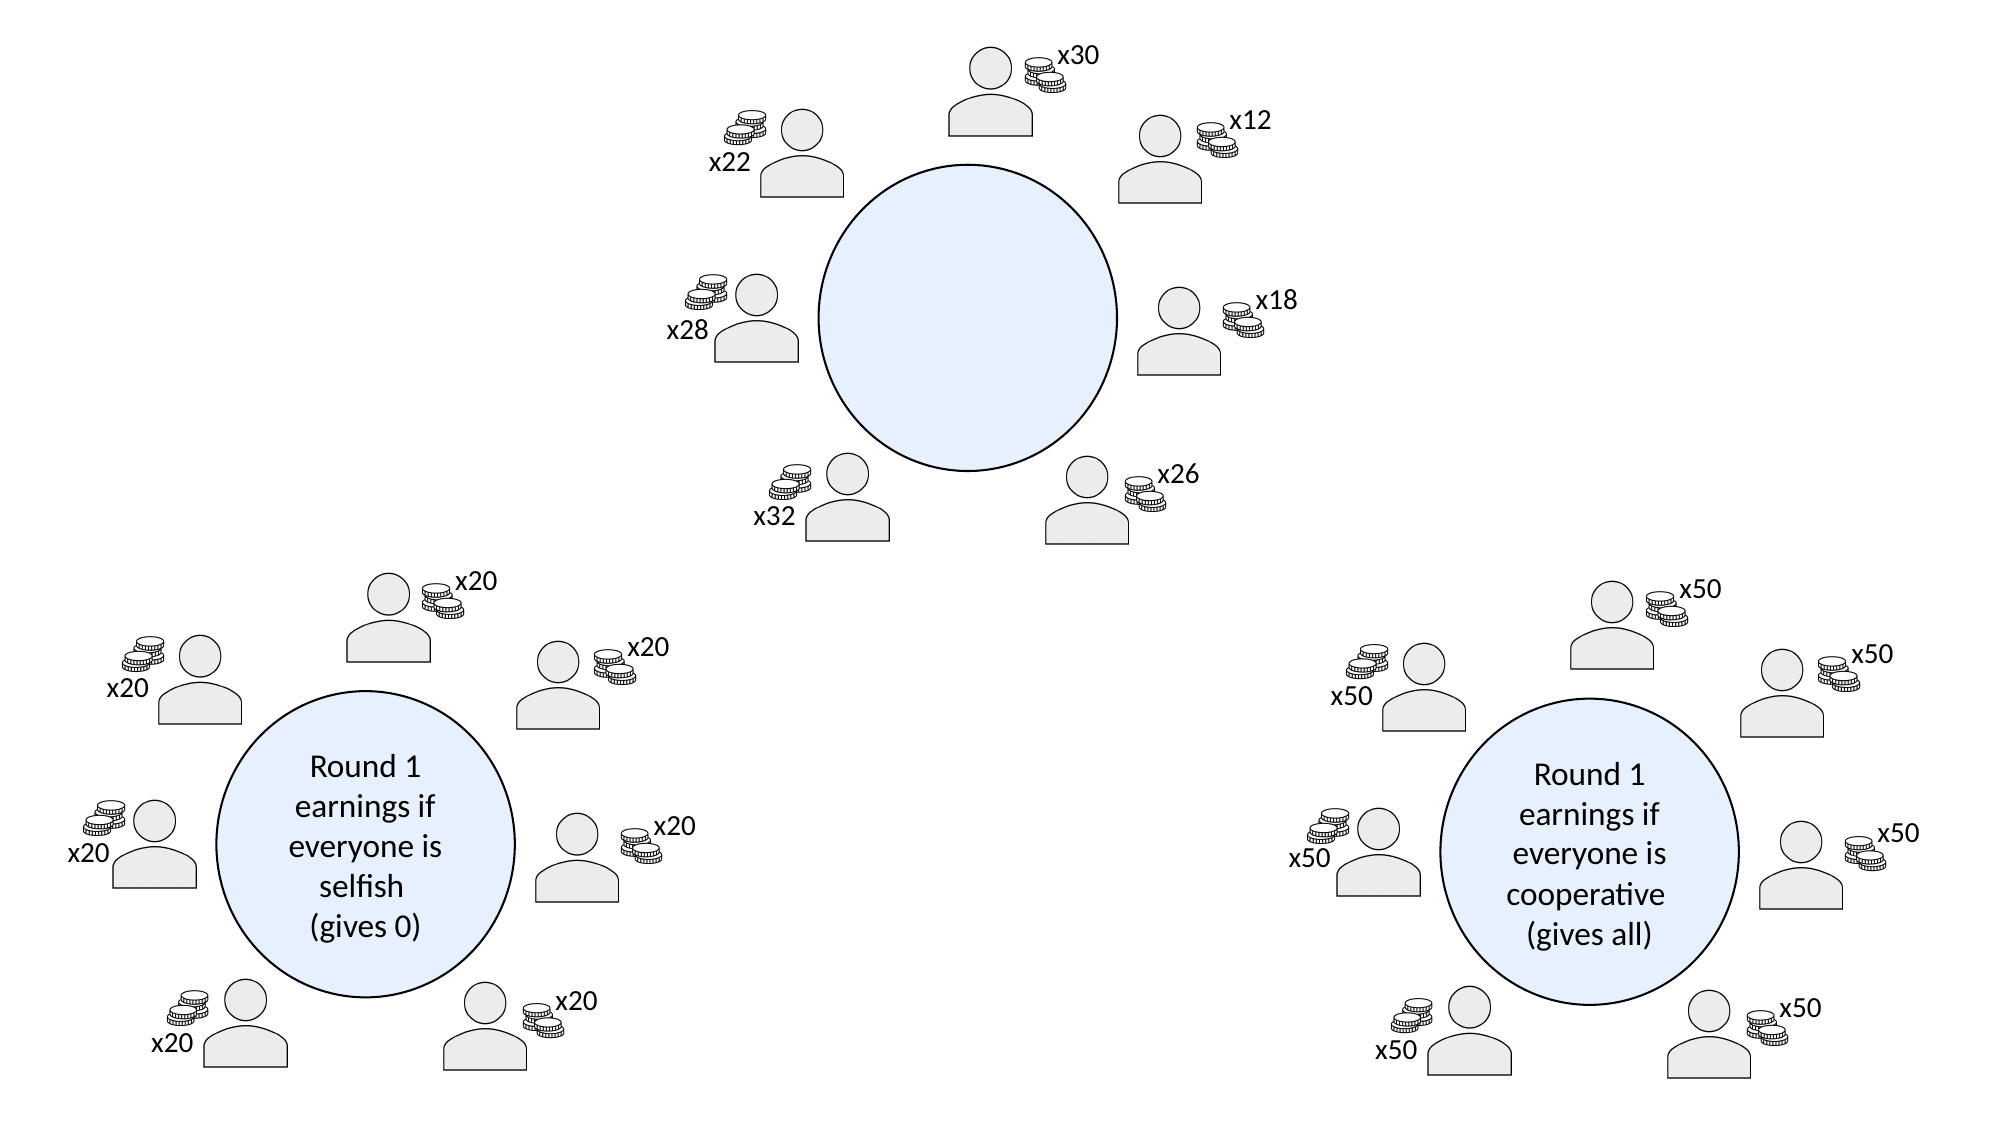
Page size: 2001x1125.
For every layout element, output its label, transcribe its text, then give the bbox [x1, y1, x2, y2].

picture [1343, 625, 1486, 749]
text_box x20 [612, 619, 699, 670]
text_box x12 [1214, 93, 1301, 143]
picture [1647, 972, 1791, 1096]
picture [1739, 803, 1889, 927]
text_box x50 [1360, 1023, 1407, 1073]
picture [1388, 968, 1532, 1093]
text_box x30 [1042, 27, 1129, 78]
text_box x28 [651, 303, 694, 353]
text_box x20 [52, 825, 92, 876]
text_box x20 [91, 661, 138, 712]
text_box x22 [694, 135, 740, 185]
text_box x26 [1149, 447, 1229, 497]
picture [496, 623, 639, 747]
text_box [819, 163, 1117, 473]
picture [1720, 631, 1863, 755]
picture [1117, 269, 1268, 393]
text_box x20 [440, 554, 527, 604]
picture [119, 617, 262, 742]
picture [928, 29, 1069, 154]
picture [1550, 563, 1691, 687]
text_box x18 [1241, 272, 1327, 323]
picture [682, 256, 819, 380]
text_box x20 [547, 973, 627, 1024]
text_box Round 1 earnings if everyone is selfish (gives 0) [217, 690, 515, 999]
text_box x50 [1863, 806, 1949, 857]
picture [326, 555, 467, 680]
picture [1098, 97, 1241, 221]
text_box x50 [1664, 561, 1751, 612]
text_box x32 [738, 489, 785, 539]
picture [515, 795, 665, 920]
text_box x50 [1771, 980, 1851, 1031]
picture [1025, 438, 1169, 562]
text_box x50 [1836, 627, 1923, 677]
text_box x20 [639, 798, 725, 849]
picture [721, 91, 864, 215]
text_box x50 [1273, 831, 1316, 881]
text_box x20 [136, 1015, 183, 1066]
picture [766, 435, 910, 559]
picture [422, 964, 567, 1088]
picture [1304, 790, 1441, 914]
picture [80, 782, 217, 906]
text_box Round 1 earnings if everyone is cooperative (gives all) [1441, 697, 1739, 1006]
picture [164, 961, 308, 1085]
text_box x50 [1315, 668, 1362, 719]
